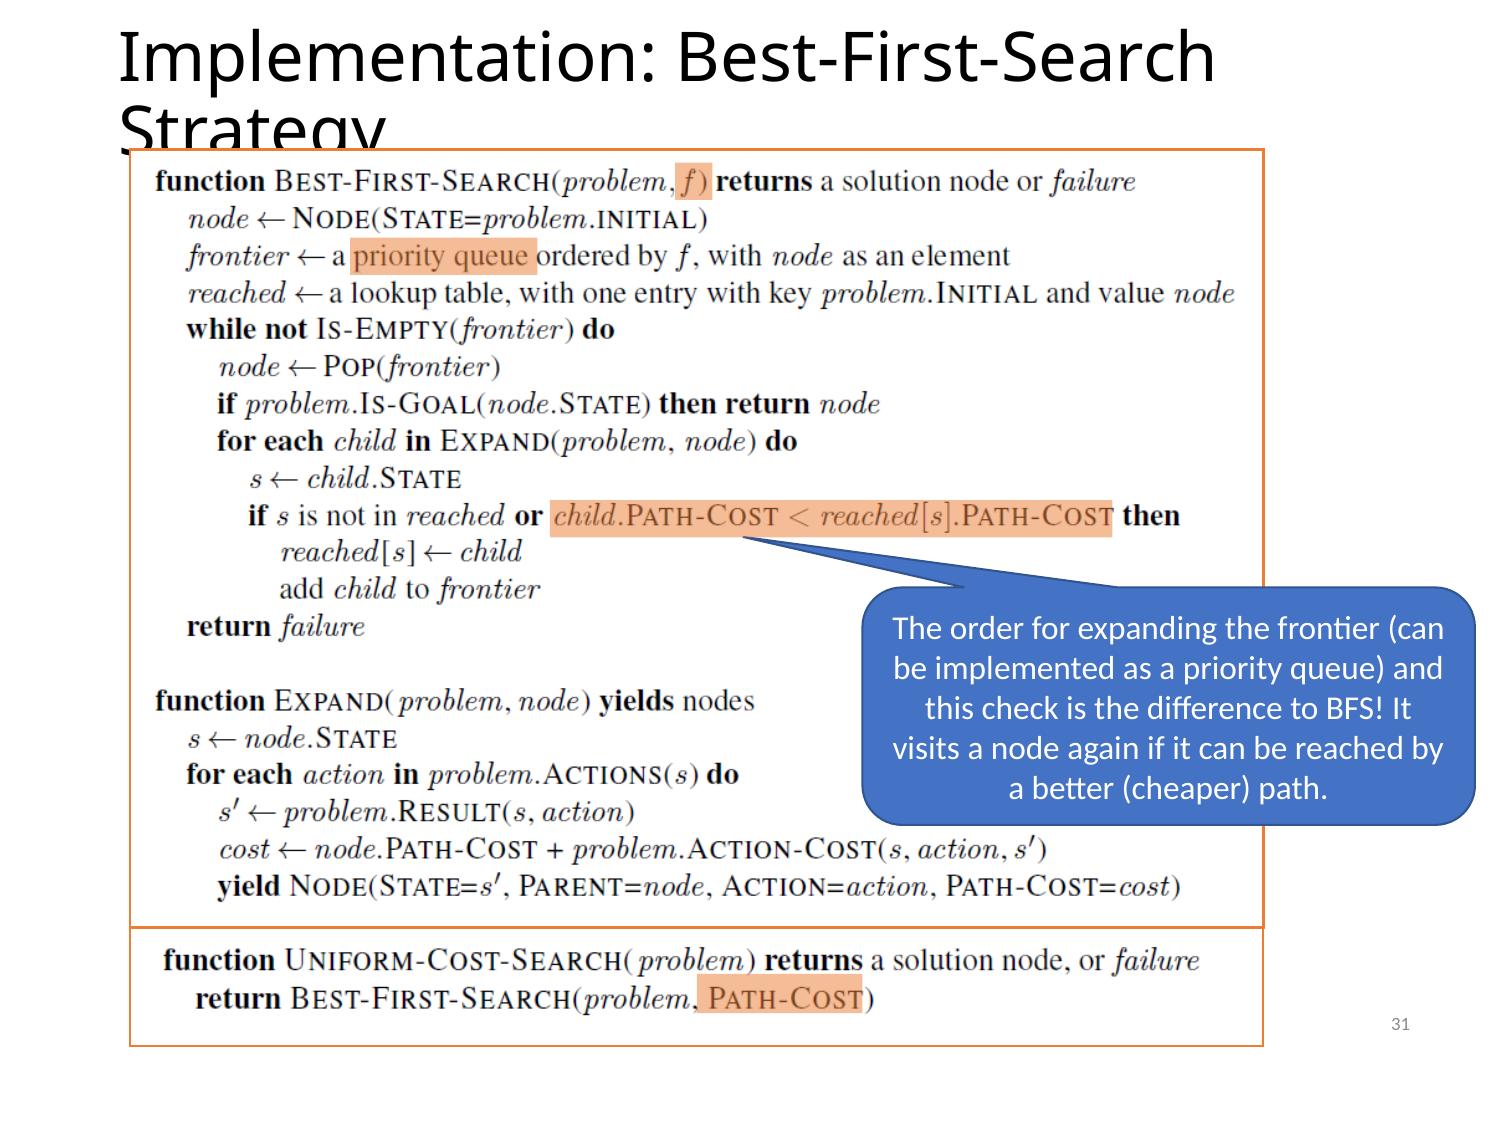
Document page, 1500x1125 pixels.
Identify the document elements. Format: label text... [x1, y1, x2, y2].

footer [525, 1047, 1032, 1053]
text_box The order for expanding the frontier (can be implemented as a priority queue) and this check is the difference to BFS! It visits a node again if it can be reached by a better (cheaper) path. [1263, 586, 1476, 826]
title Implementation: Best-First-Search Strategy [103, 0, 1397, 205]
picture [131, 150, 1263, 927]
slide_number 31 [1087, 992, 1425, 1053]
picture [131, 929, 1263, 1046]
